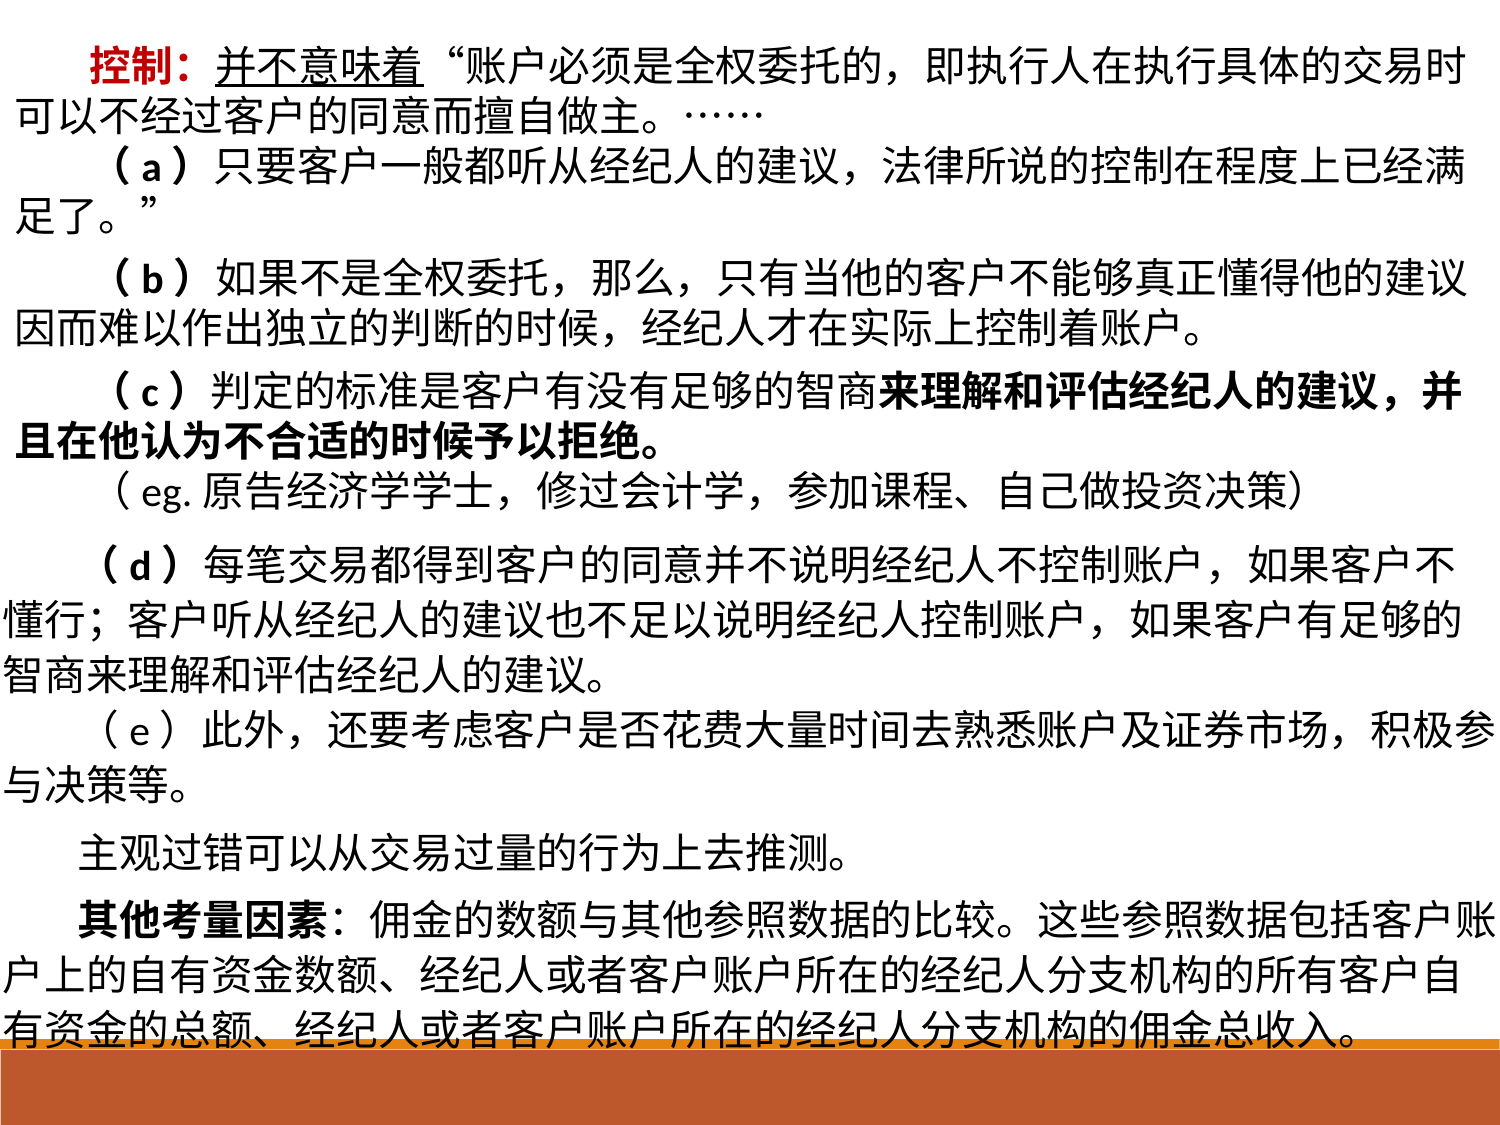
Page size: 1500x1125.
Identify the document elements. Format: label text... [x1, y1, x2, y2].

text_box 控制：并不意味着“账户必须是全权委托的，即执行人在执行具体的交易时可以不经过客户的同意而擅自做主。…… （a）只要客户一般都听从经纪人的建议，法律所说的控制在程度上已经满足了。” （b）如果不是全权委托，那么，只有当他的客户不能够真正懂得他的建议因而难以作出独立的判断的时候，经纪人才在实际上控制着账户。 （c）判定的标准是客户有没有足够的智商来理解和评估经纪人的建议，并且在他认为不合适的时候予以拒绝。 （eg.原告经济学学士，修过会计学，参加课程、自己做投资决策） [0, 32, 1500, 522]
text_box （d）每笔交易都得到客户的同意并不说明经纪人不控制账户，如果客户不懂行；客户听从经纪人的建议也不足以说明经纪人控制账户，如果客户有足够的智商来理解和评估经纪人的建议。 （e）此外，还要考虑客户是否花费大量时间去熟悉账户及证券市场，积极参与决策等。 主观过错可以从交易过量的行为上去推测。 其他考量因素：佣金的数额与其他参照数据的比较。这些参照数据包括客户账户上的自有资金数额、经纪人或者客户账户所在的经纪人分支机构的所有客户自有资金的总额、经纪人或者客户账户所在的经纪人分支机构的佣金总收入。 [0, 526, 1500, 1062]
